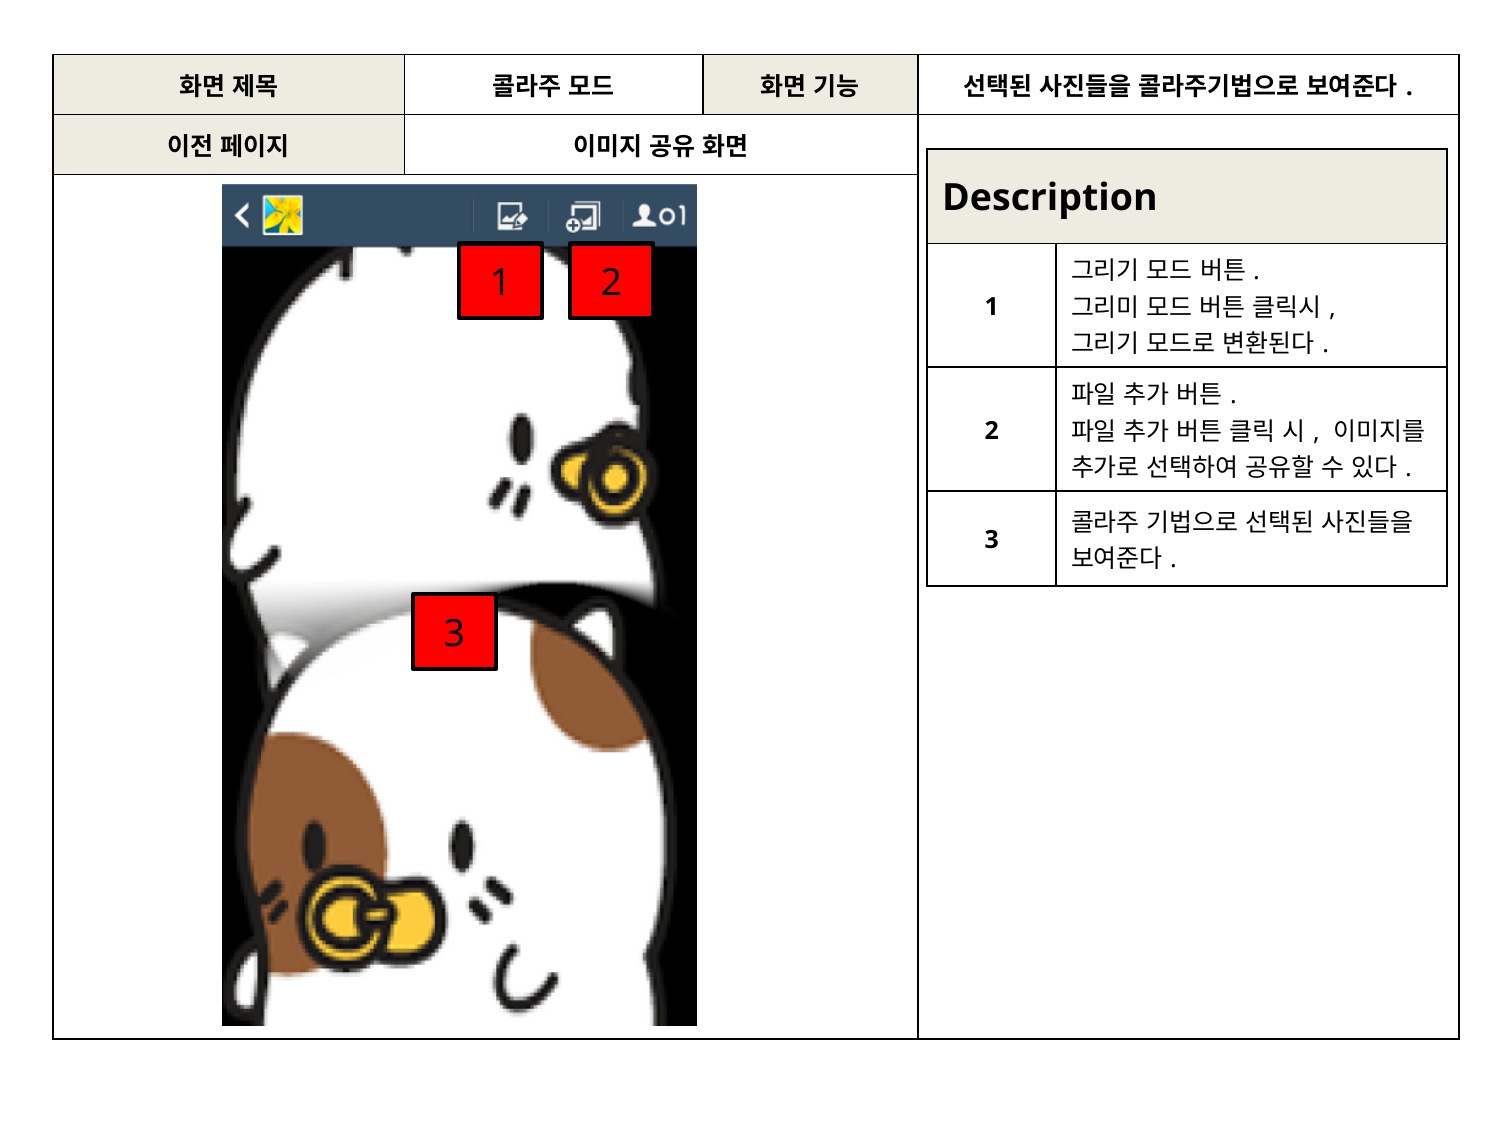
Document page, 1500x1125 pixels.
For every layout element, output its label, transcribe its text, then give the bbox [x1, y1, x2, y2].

table_header Description [928, 150, 1446, 243]
table_cell 콜라주 기법으로 선택된 사진들을 보여준다. [1057, 492, 1446, 585]
table_cell 그리기 모드 버튼. 그리미 모드 버튼 클릭시, 그리기 모드로 변환된다. [1057, 244, 1446, 366]
table_cell 3 [928, 492, 1055, 585]
table_cell 이미지 공유 화면 [405, 115, 917, 174]
table_cell 파일 추가 버튼. 파일 추가 버튼 클릭 시, 이미지를 추가로 선택하여 공유할 수 있다. [1057, 368, 1446, 490]
table_header 화면 기능 [704, 55, 917, 114]
table_header 콜라주 모드 [405, 55, 702, 114]
table_cell 2 [928, 368, 1055, 490]
table_header 화면 제목 [54, 55, 404, 114]
table_cell 이전 페이지 [54, 115, 404, 174]
picture [222, 184, 697, 1026]
table_cell [54, 175, 917, 1038]
table_cell 1 [928, 244, 1055, 366]
table_cell [919, 115, 1458, 1038]
table_header 선택된 사진들을 콜라주기법으로 보여준다. [919, 55, 1458, 114]
